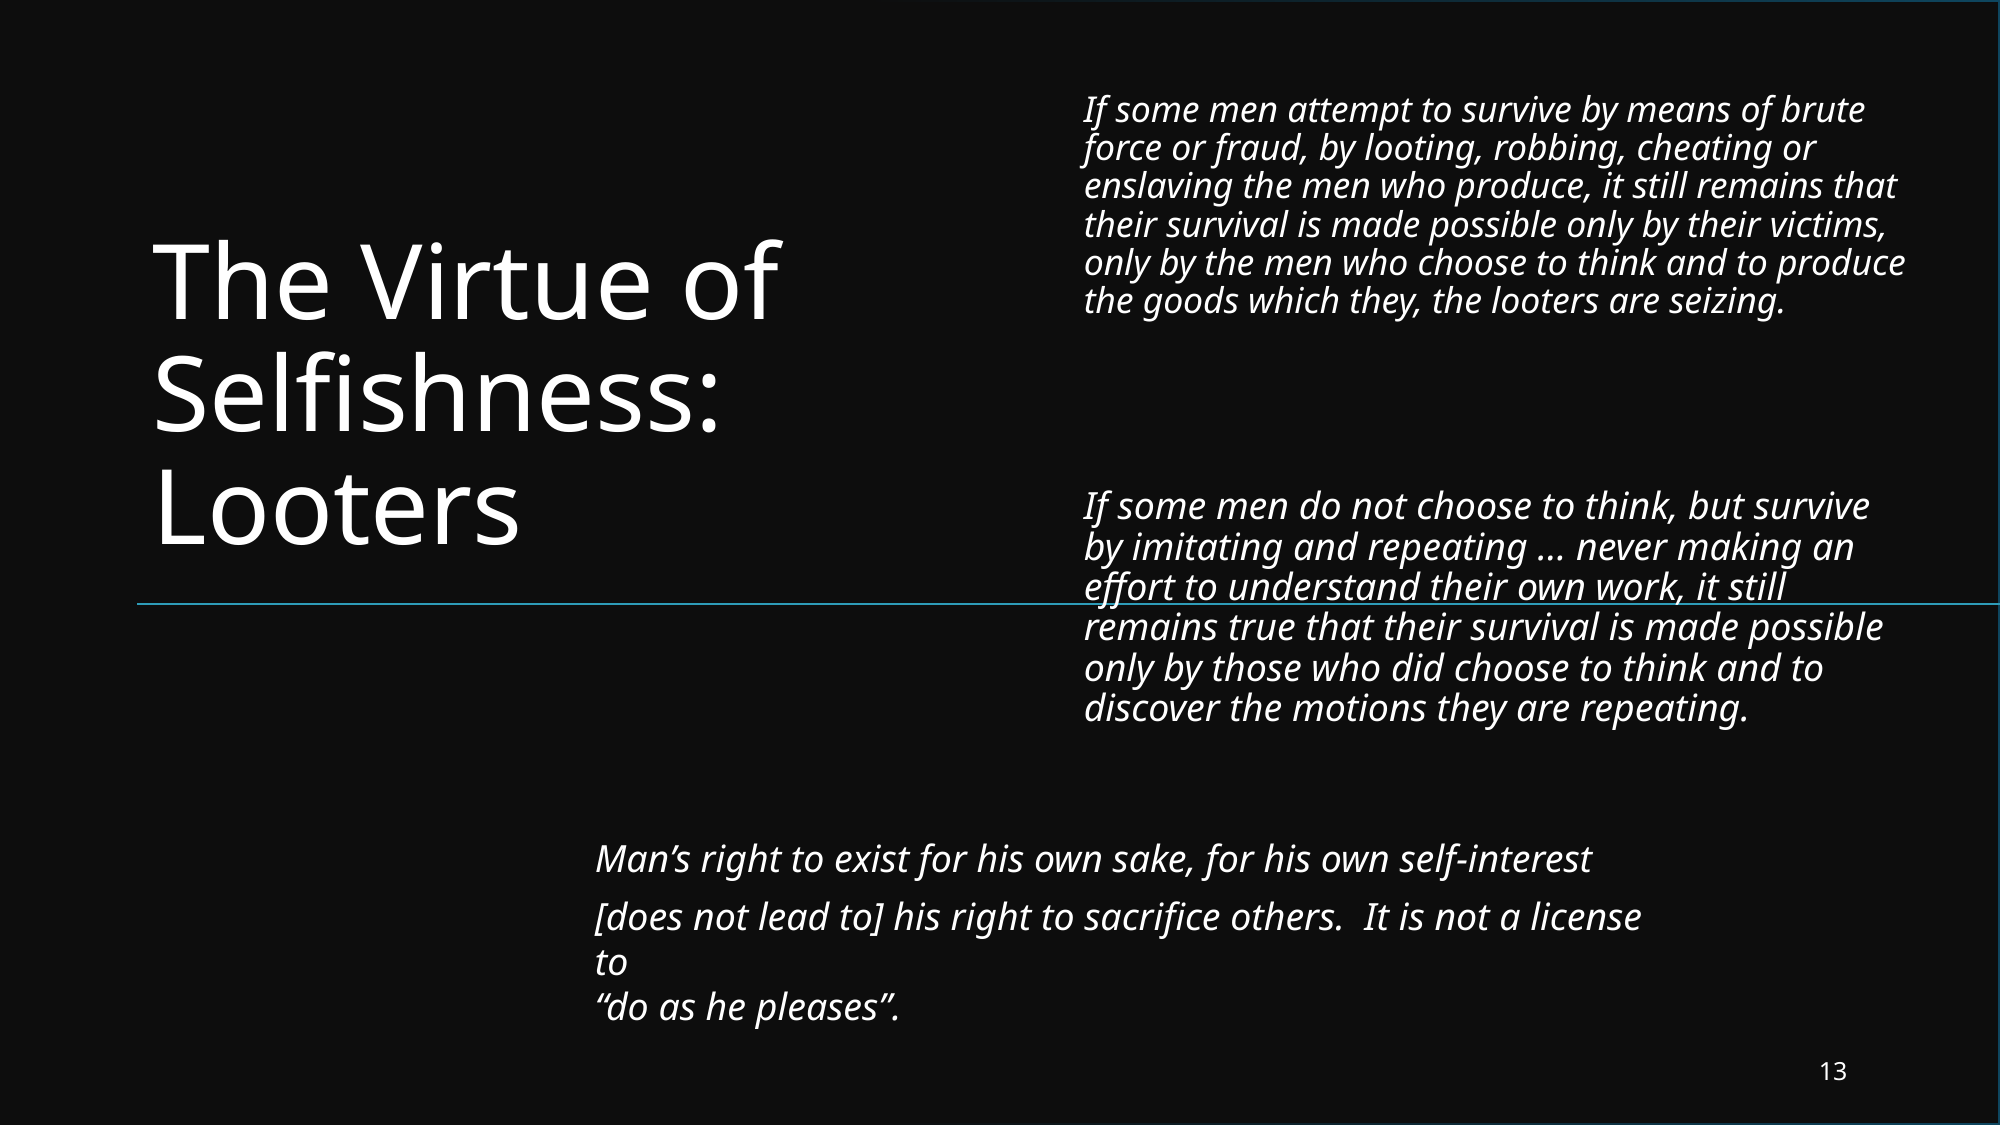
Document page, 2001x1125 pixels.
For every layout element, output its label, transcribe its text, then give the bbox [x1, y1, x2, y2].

text_box If some men do not choose to think, but survive by imitating and repeating … never making an effort to understand their own work, it still remains true that their survival is made possible only by those who did choose to think and to discover the motions they are repeating. [1068, 605, 1912, 677]
text_box If some men do not choose to think, but survive by imitating and repeating … never making an effort to understand their own work, it still remains true that their survival is made possible only by those who did choose to think and to discover the motions they are repeating. [1068, 540, 1912, 603]
text_box Man’s right to exist for his own sake, for his own self-interest [does not lead to] his right to sacrifice others. It is not a license to “do as he pleases”. [580, 827, 1678, 1036]
text_box [0, 0, 2000, 1125]
slide_number 13 [1412, 1042, 1863, 1103]
title The Virtue of Selfishness: Looters [137, 182, 1023, 575]
text_box If some men attempt to survive by means of brute force or fraud, by looting, robbing, cheating or enslaving the men who produce, it still remains that their survival is made possible only by their victims, only by the men who choose to think and to produce the goods which they, the looters are seizing. [1068, 83, 1954, 356]
